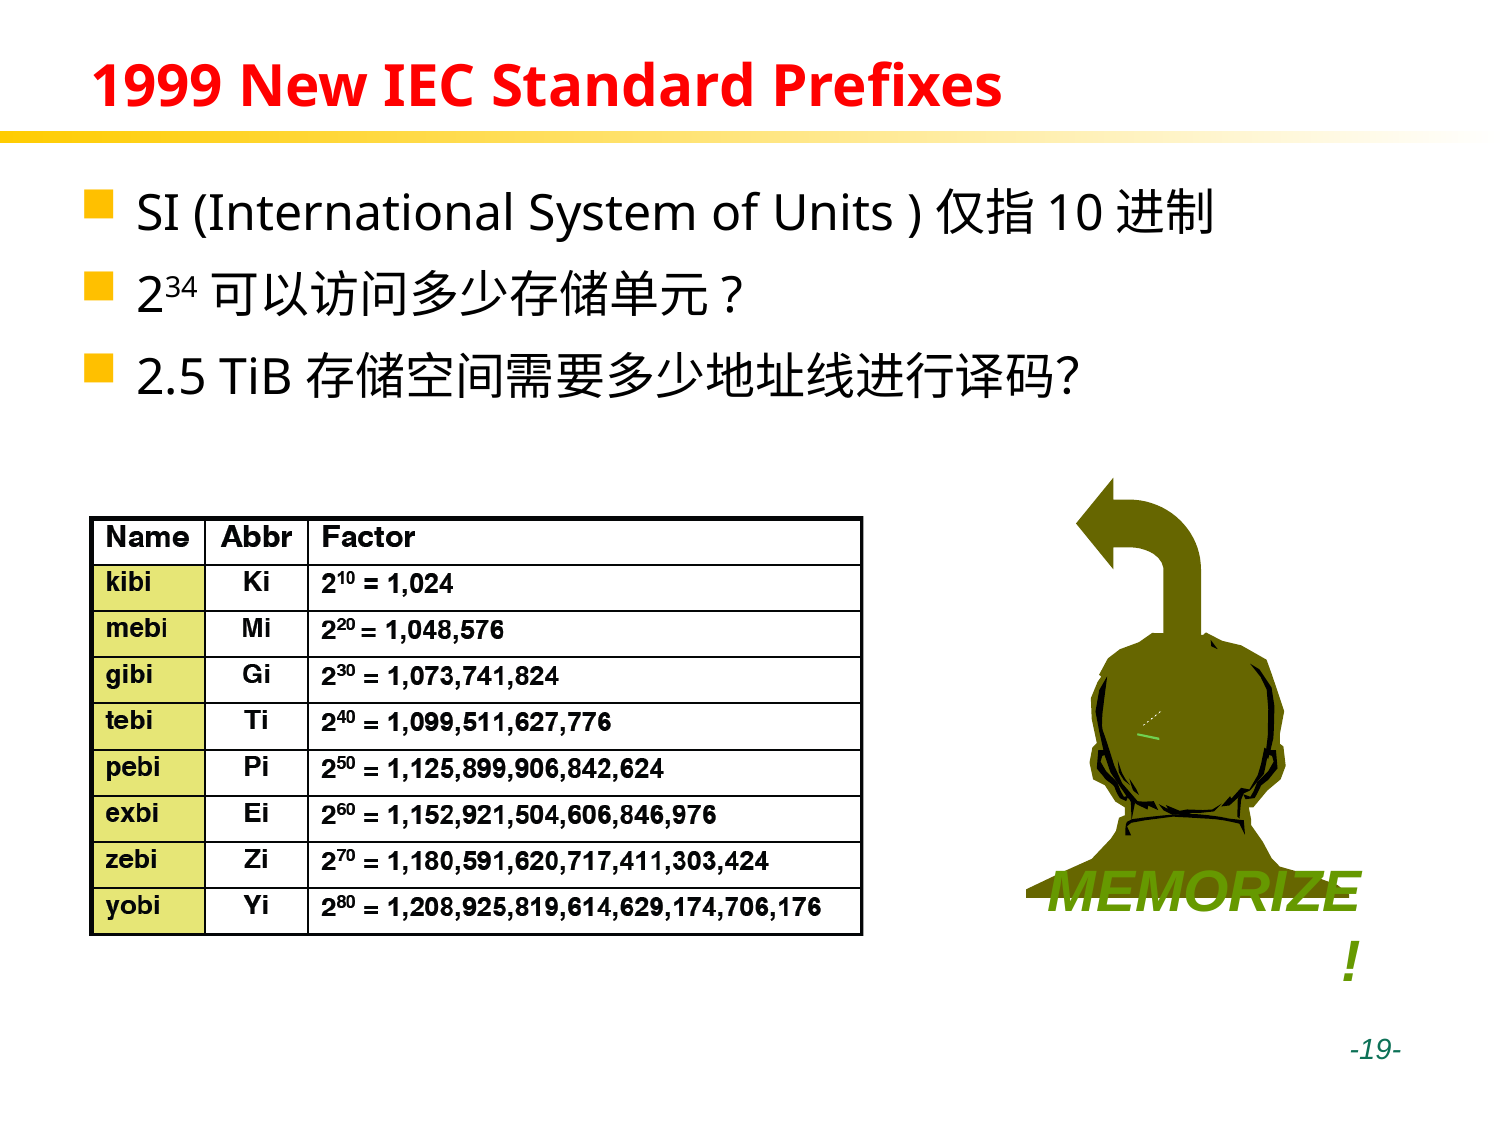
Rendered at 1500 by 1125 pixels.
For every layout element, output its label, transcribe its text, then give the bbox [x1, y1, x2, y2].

list SI (International System of Units )仅指10进制 234可以访问多少存储单元? 2.5 TiB存储空间需要多少地址线进行译码？ [64, 160, 1414, 988]
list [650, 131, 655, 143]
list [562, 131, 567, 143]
table_cell 补码 [738, 131, 744, 143]
picture [88, 514, 864, 936]
slide_number -19- [1257, 1023, 1425, 1102]
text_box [1025, 477, 1377, 966]
title 1999 New IEC Standard Prefixes [74, 34, 1426, 131]
